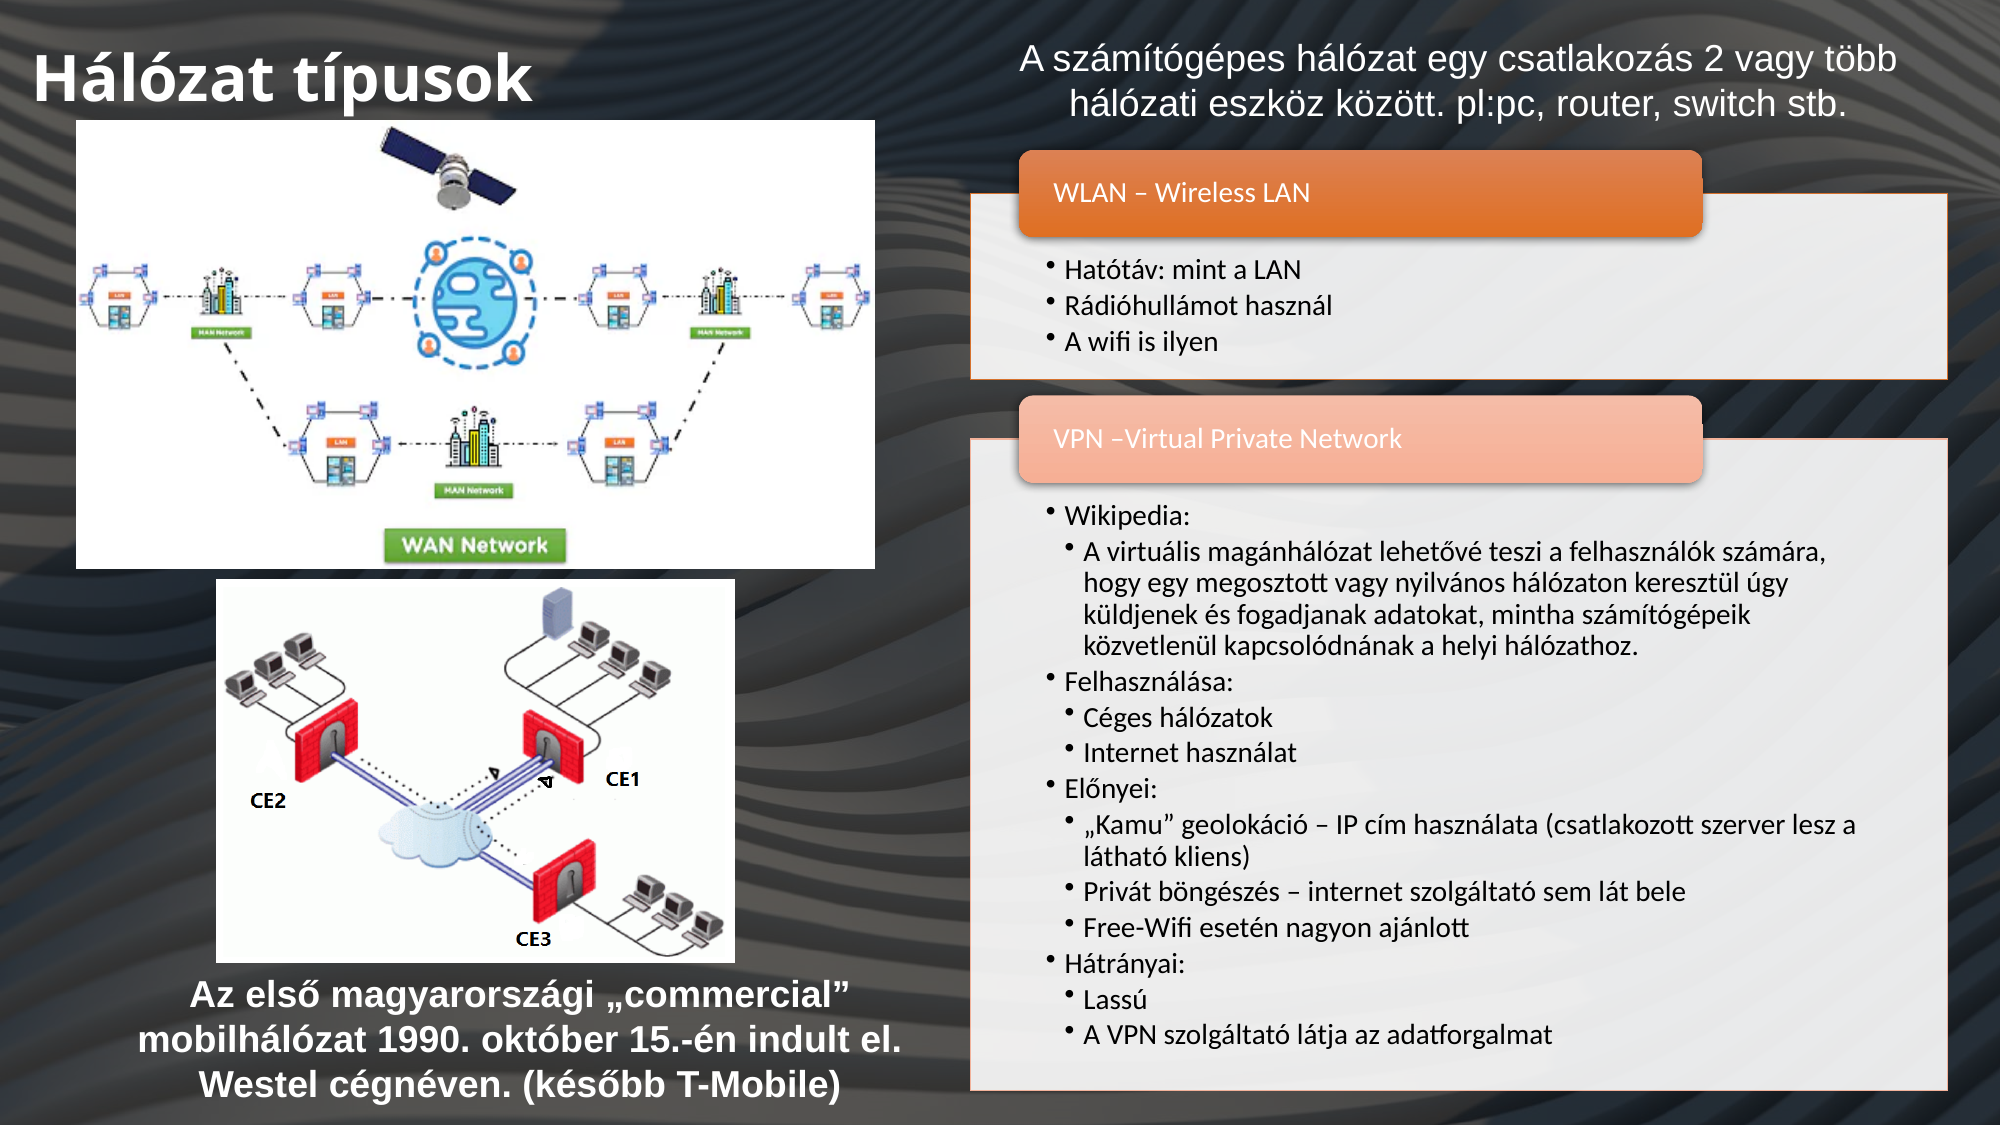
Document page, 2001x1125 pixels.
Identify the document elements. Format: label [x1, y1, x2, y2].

picture [0, 0, 2000, 1125]
text_box [970, 141, 1948, 1098]
